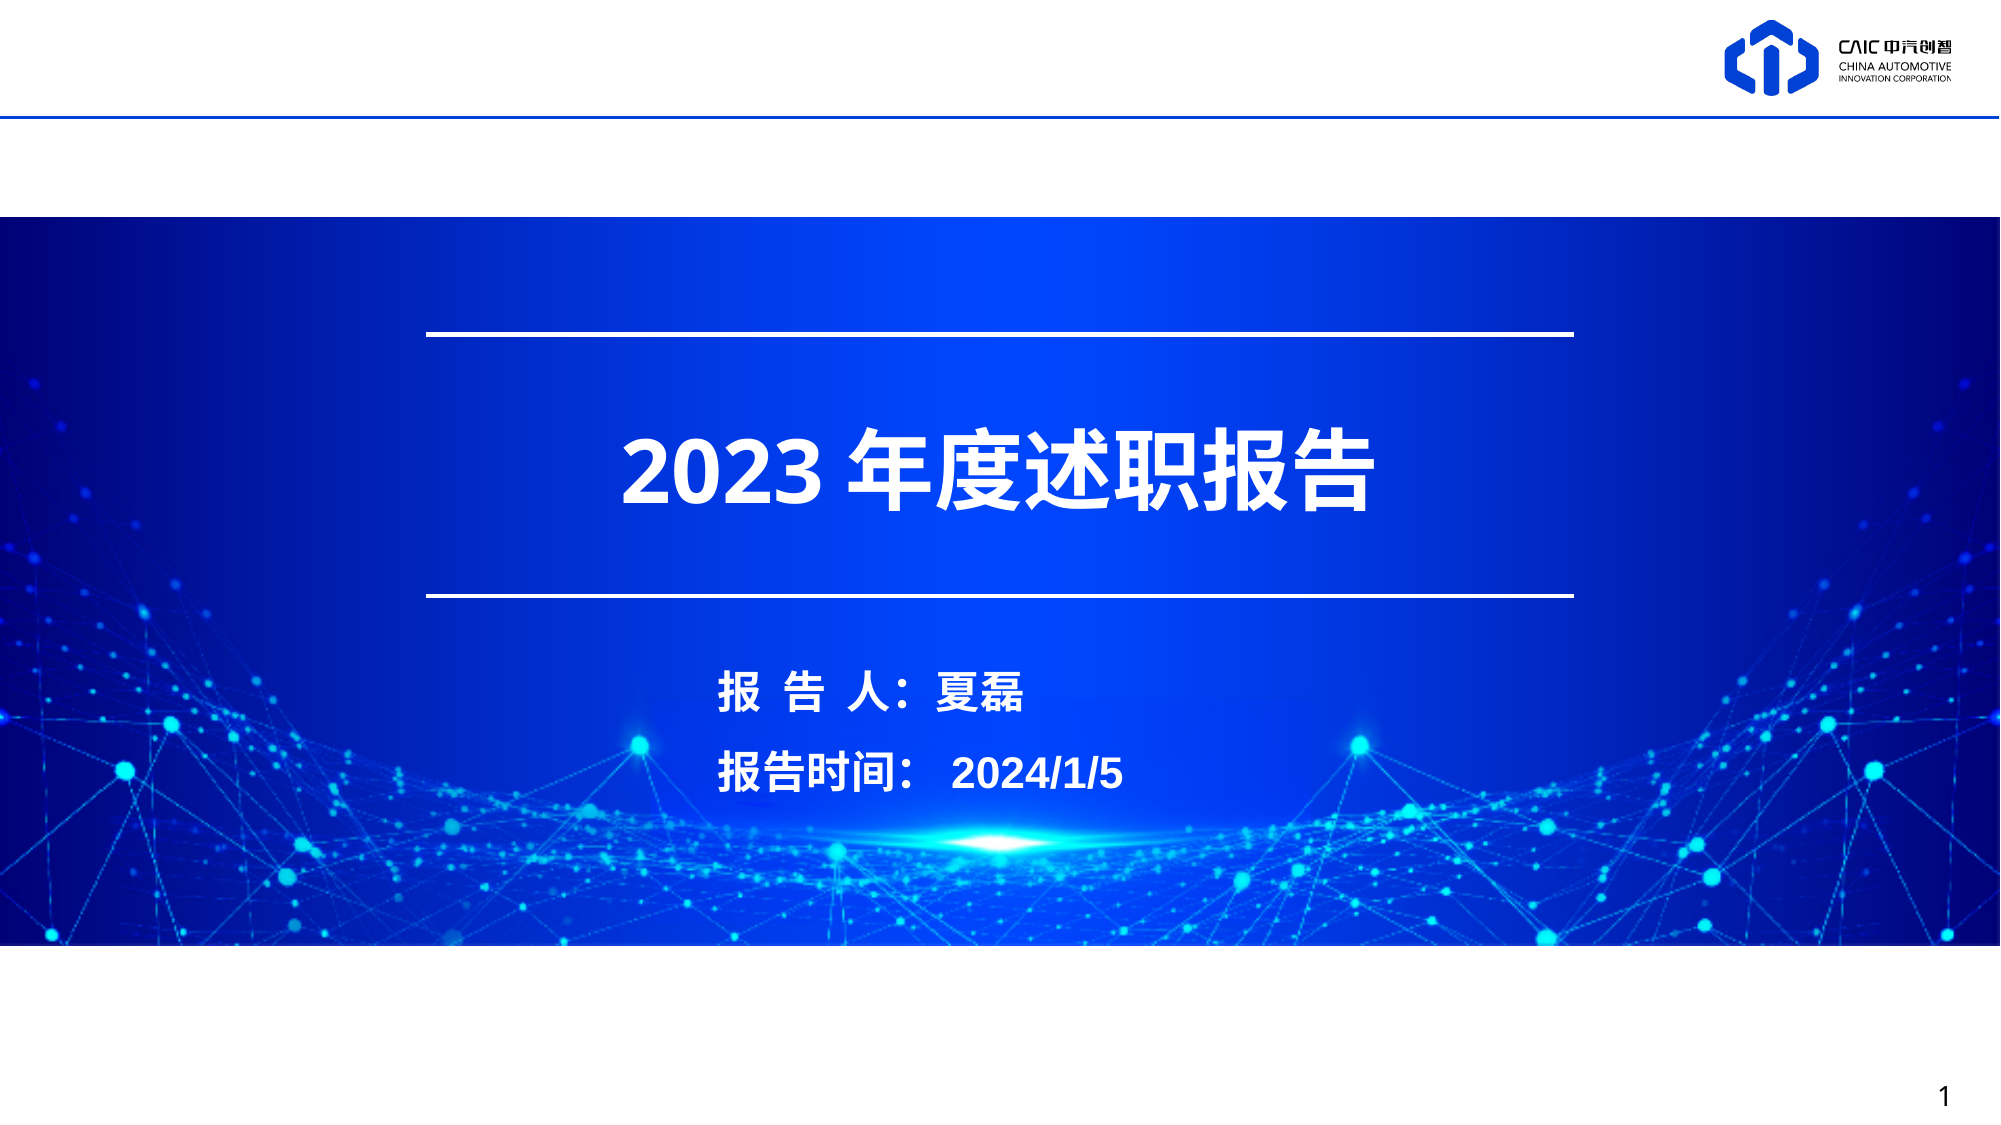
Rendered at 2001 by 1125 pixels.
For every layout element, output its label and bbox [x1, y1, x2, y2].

picture [1539, 931, 1555, 946]
picture [0, 217, 2000, 946]
